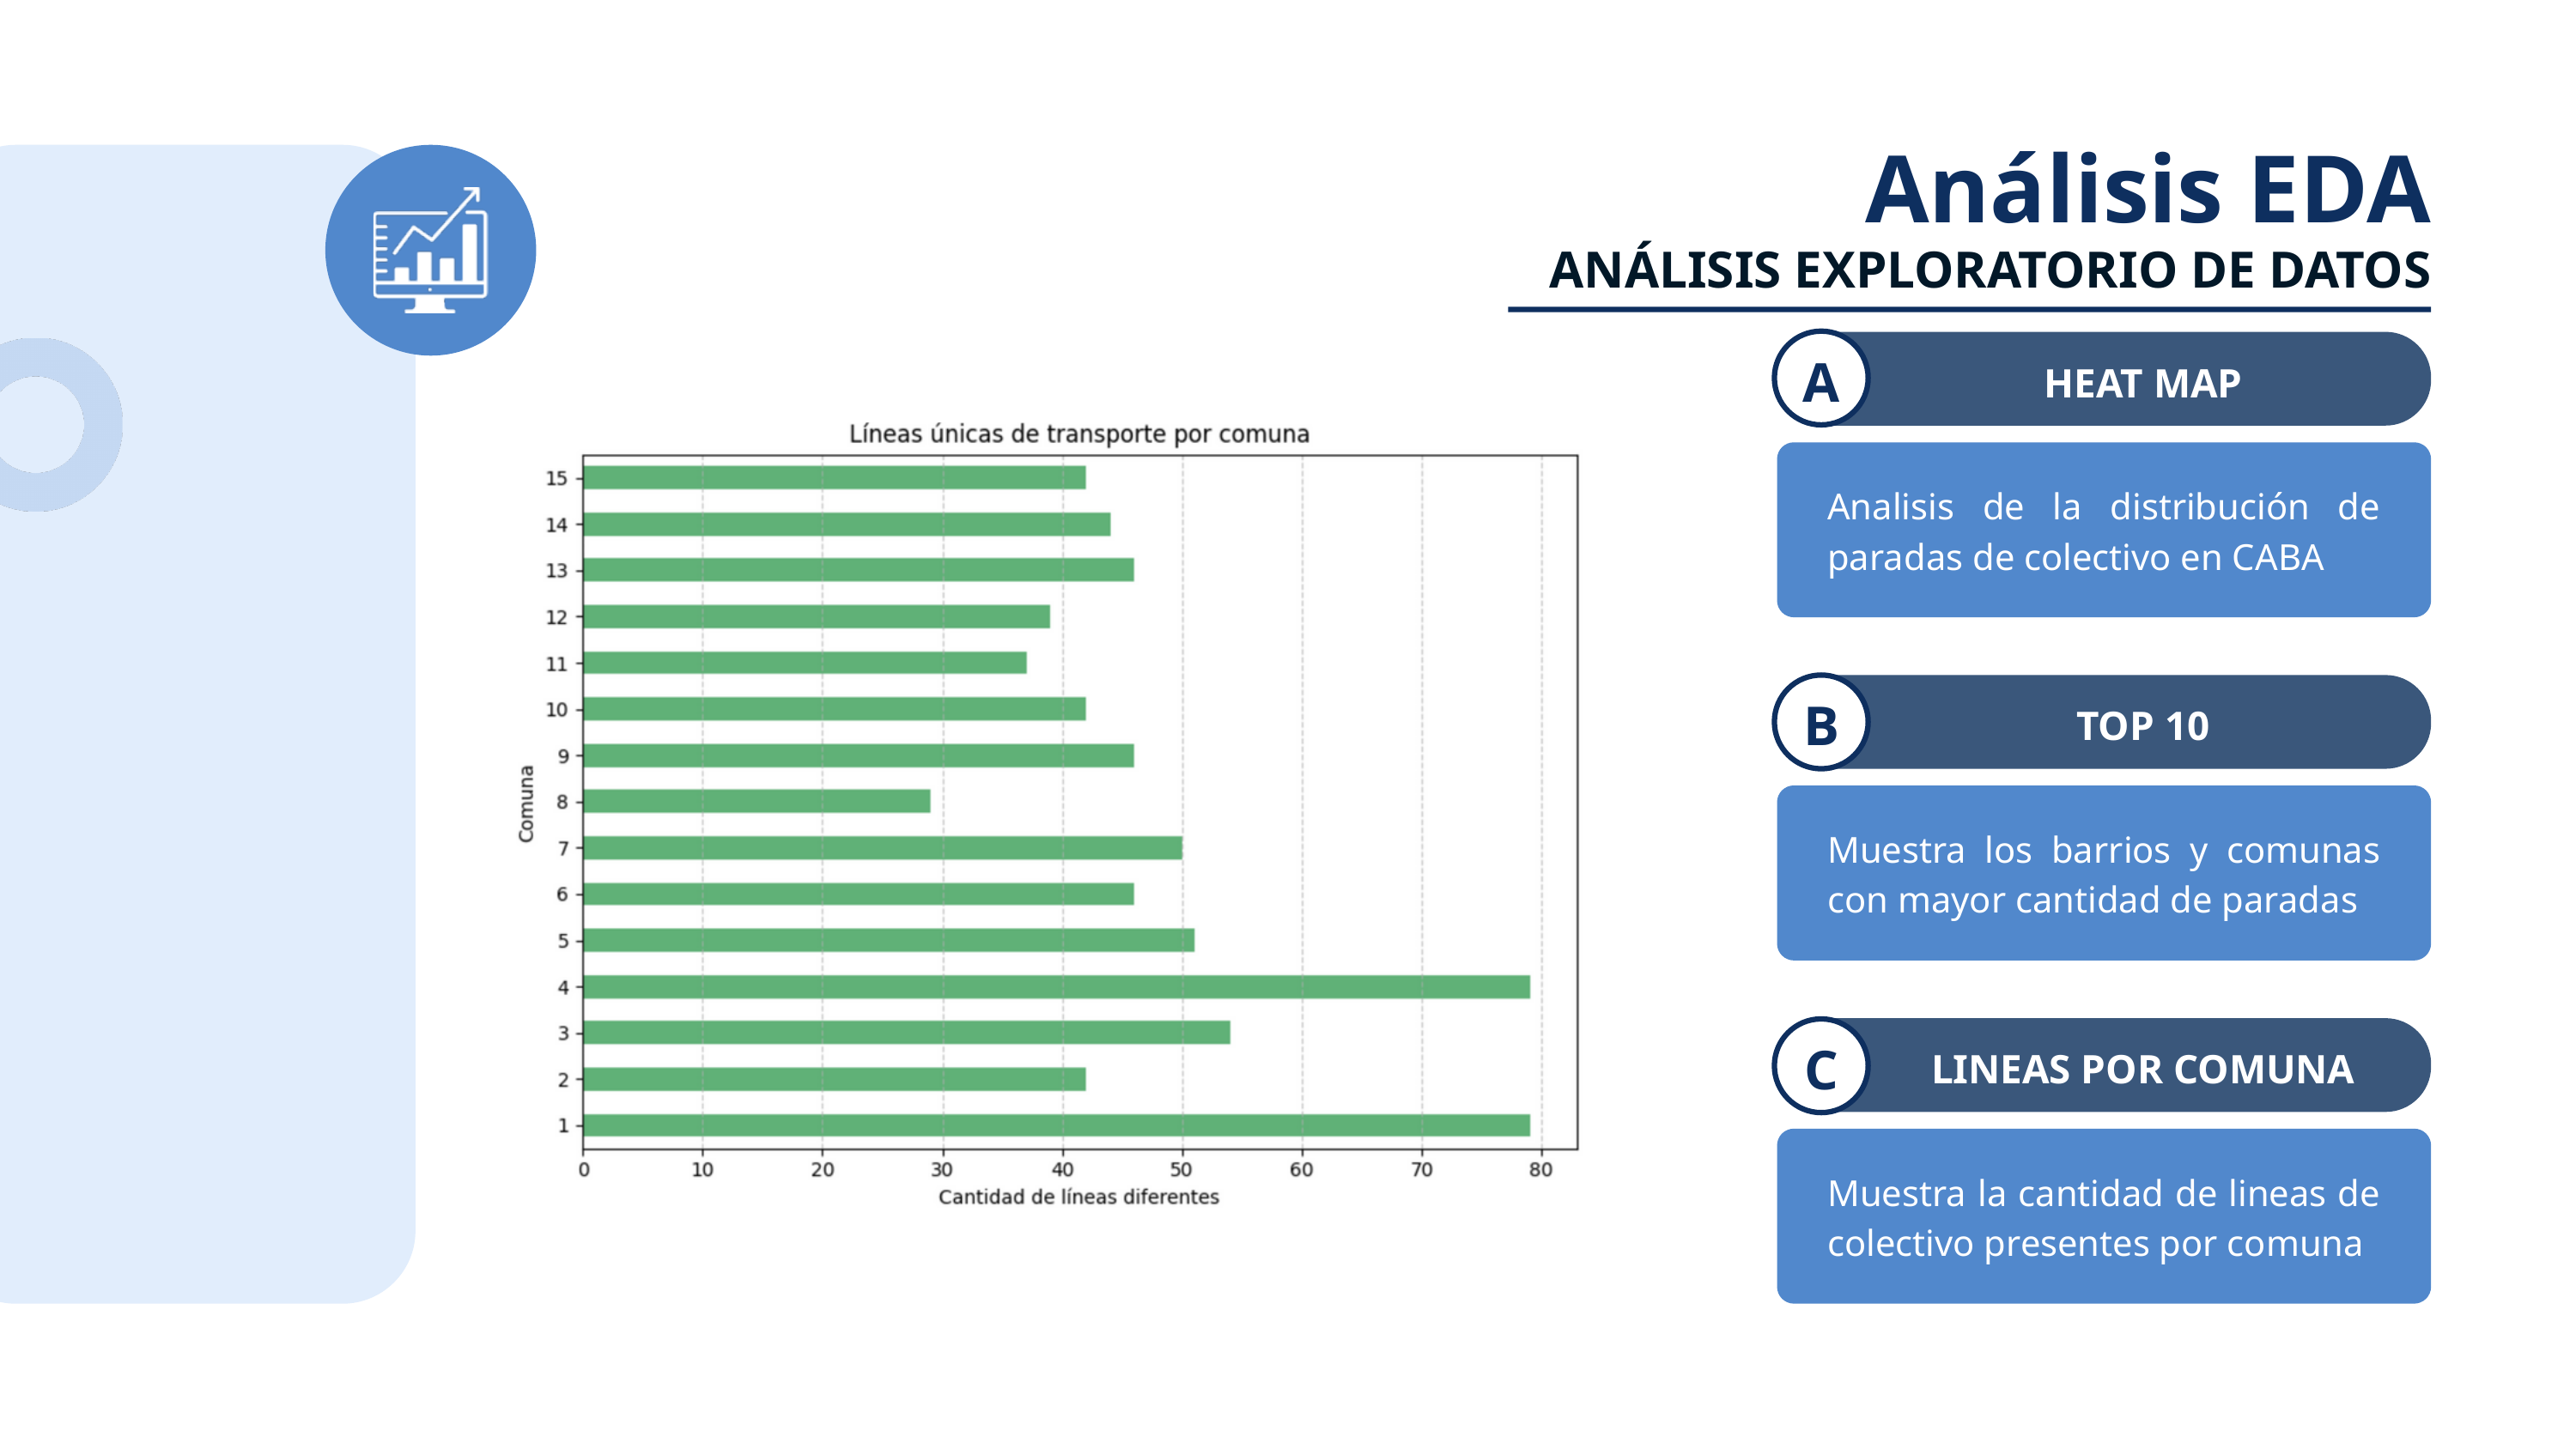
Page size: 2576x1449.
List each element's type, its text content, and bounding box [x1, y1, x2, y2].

text_box A [1765, 337, 1770, 413]
text_box ANÁLISIS EXPLORATORIO DE DATOS [1500, 227, 2432, 299]
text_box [1774, 330, 1868, 426]
text_box C [1765, 1025, 1770, 1100]
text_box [1777, 785, 2432, 961]
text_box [1777, 441, 2432, 618]
text_box [515, 422, 1594, 1216]
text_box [325, 144, 537, 356]
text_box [1777, 1128, 2432, 1304]
text_box Análisis EDA [1345, 123, 2432, 242]
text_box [0, 144, 416, 1304]
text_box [1869, 331, 2432, 426]
text_box B [1765, 681, 1770, 757]
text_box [1774, 1018, 1868, 1113]
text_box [1867, 1017, 2432, 1113]
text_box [1774, 675, 1868, 769]
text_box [1869, 675, 2432, 769]
